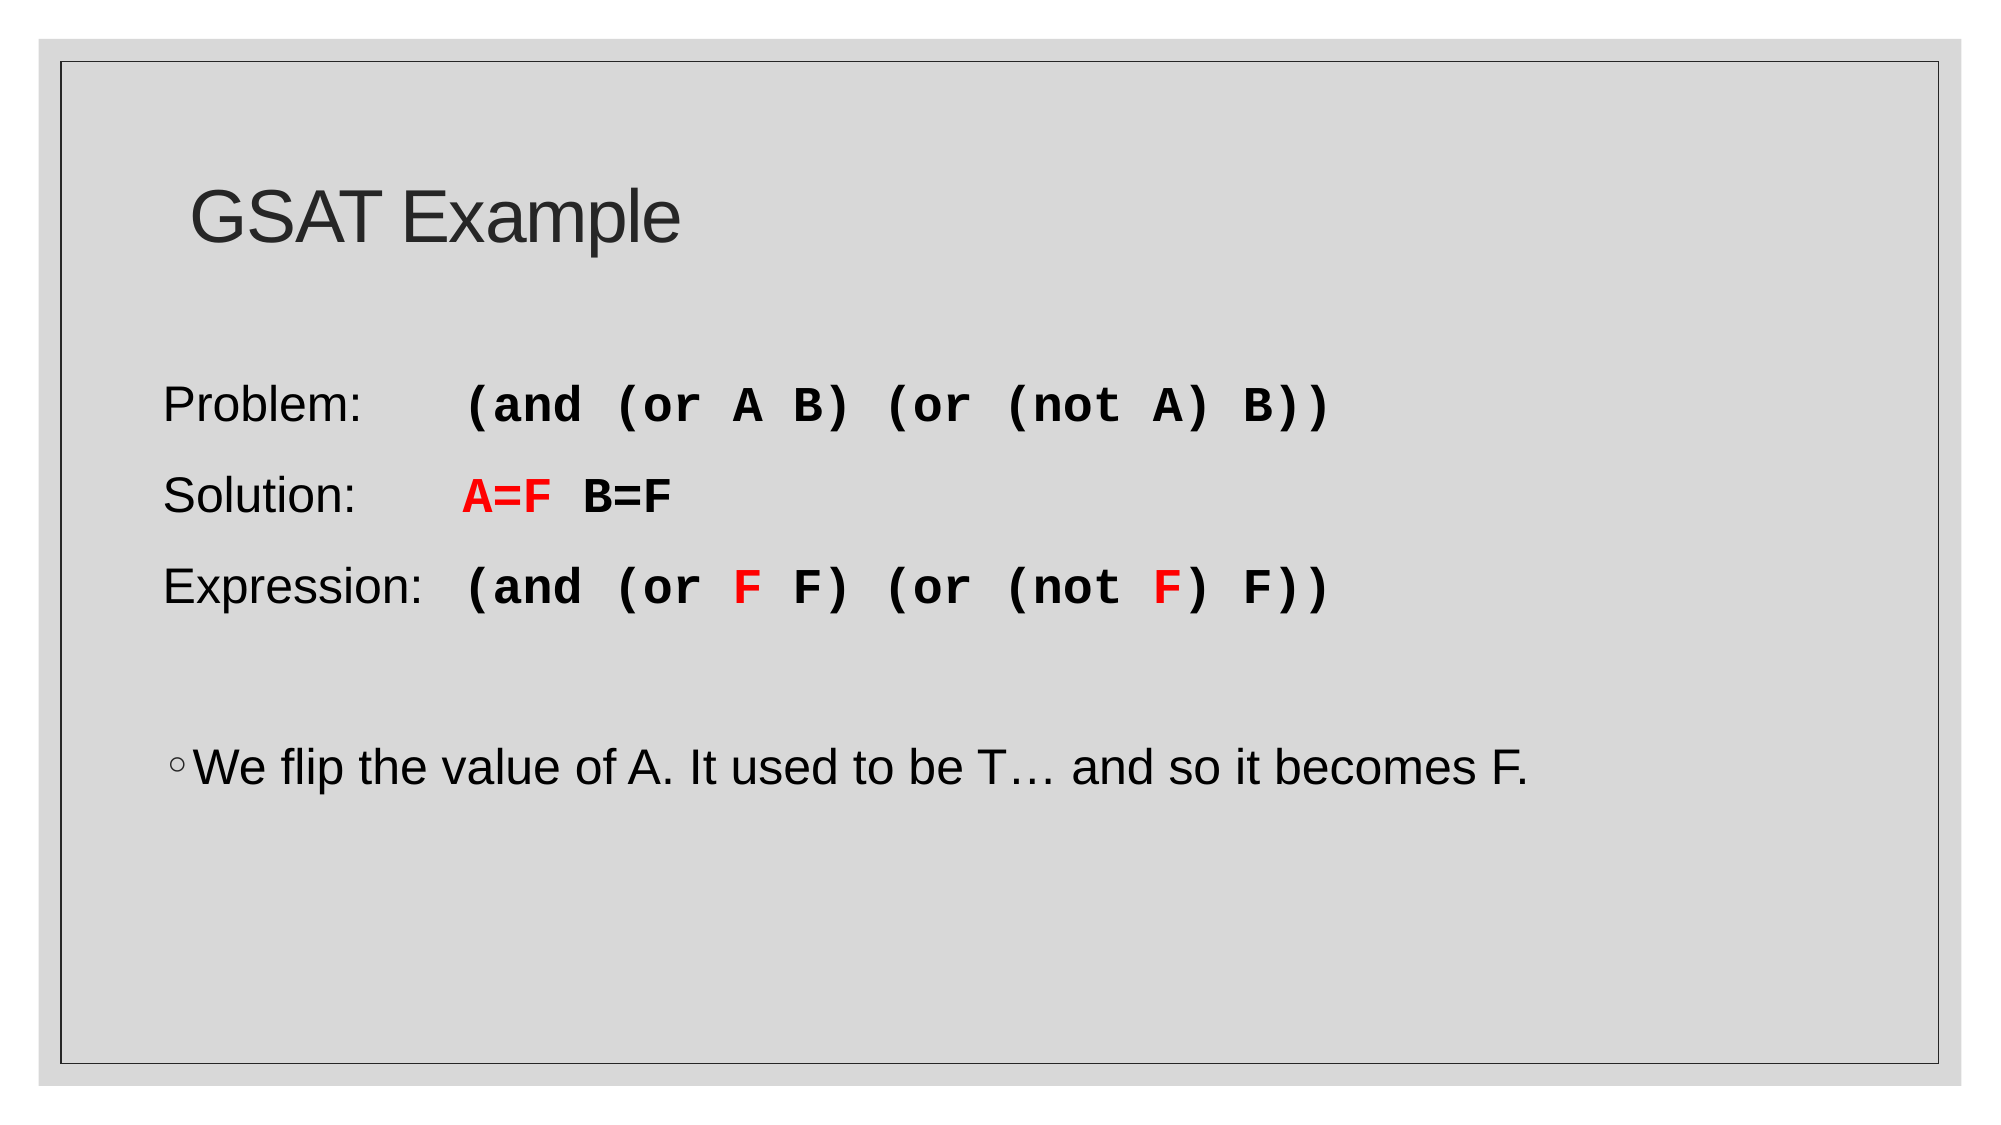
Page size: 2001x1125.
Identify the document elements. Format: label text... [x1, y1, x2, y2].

list Problem: (and (or A B) (or (not A) B)) Solution: A=F B=F Expression: (and (or F F) (or (not F) F)) We flip the value of A. It used to be T… and so it becomes F. [147, 352, 1775, 984]
title GSAT Example [174, 105, 1868, 331]
